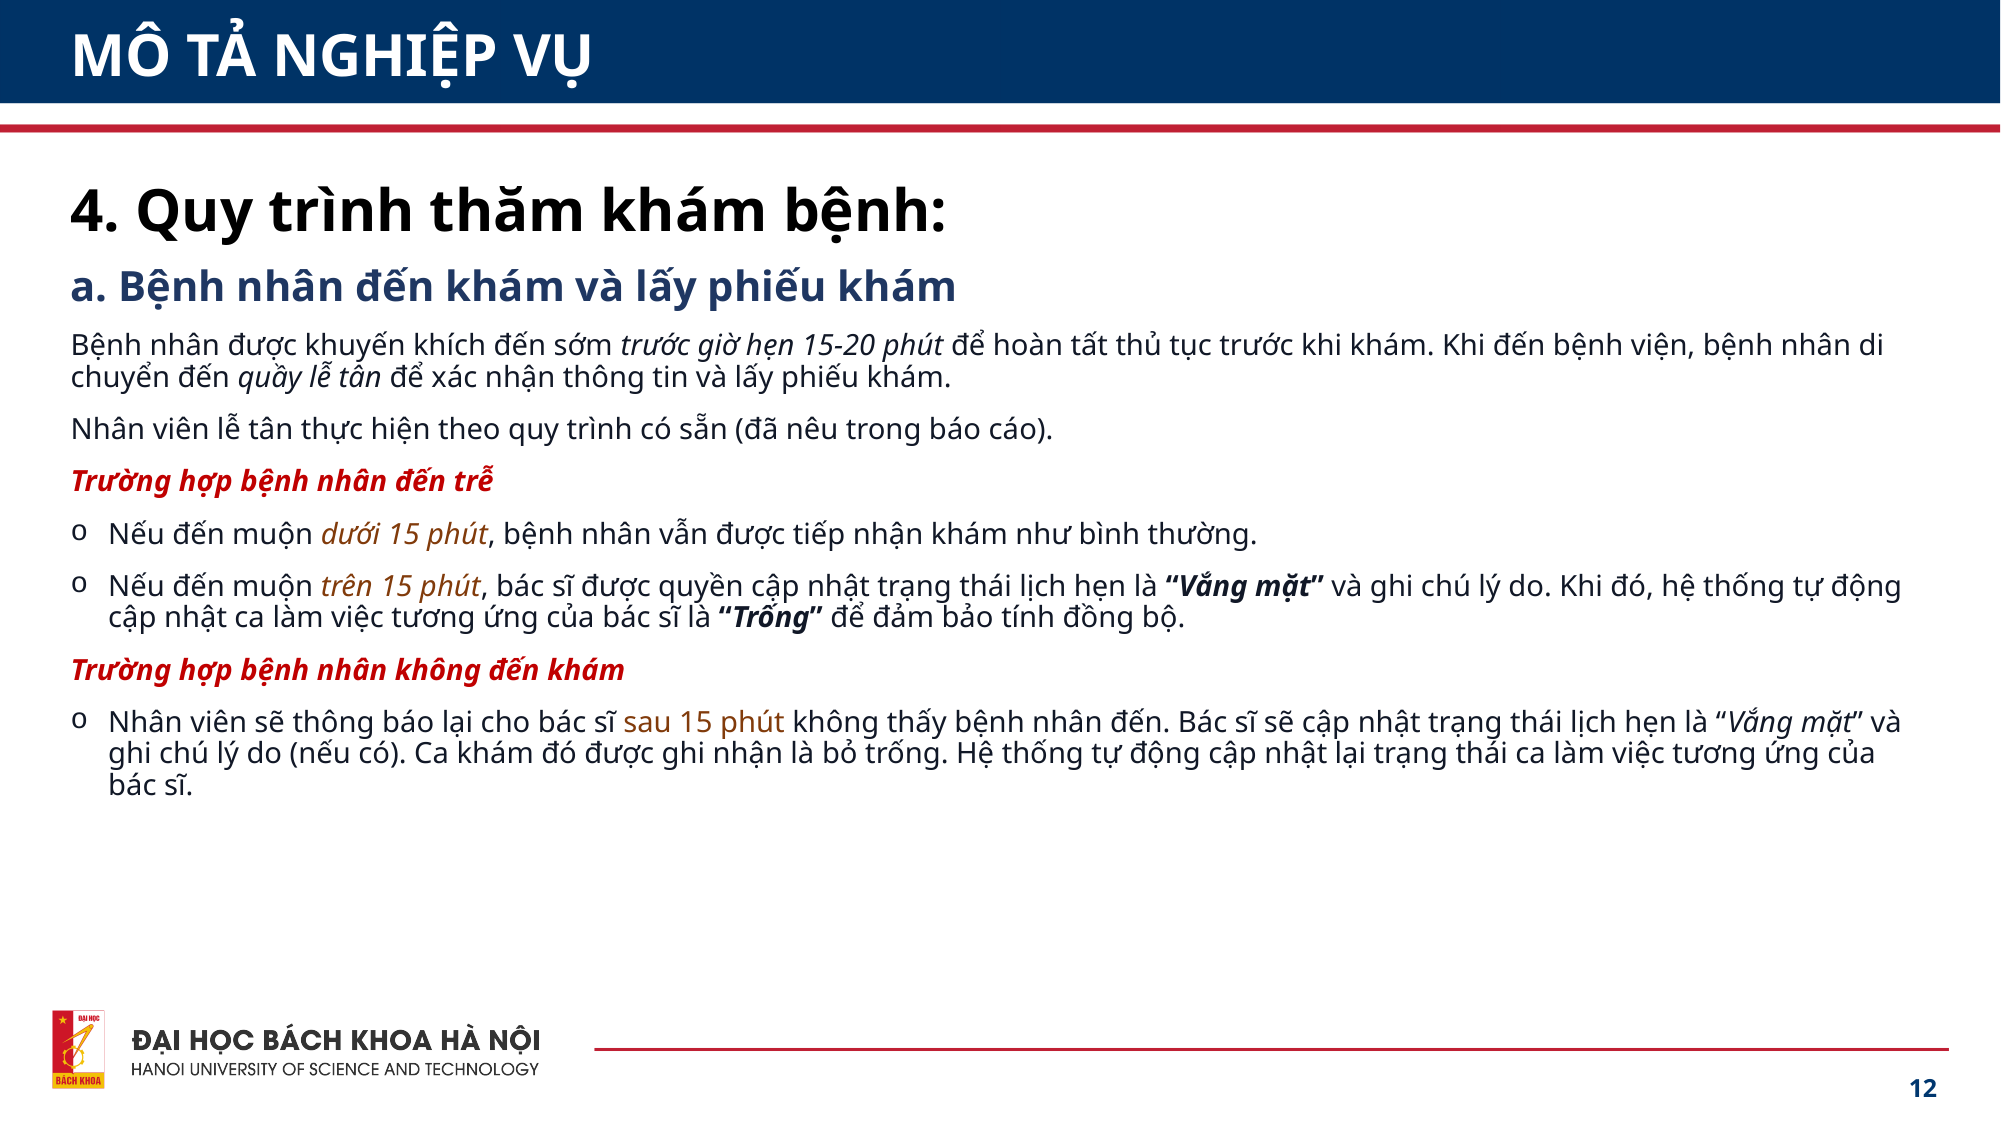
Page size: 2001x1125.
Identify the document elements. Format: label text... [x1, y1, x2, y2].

picture [0, 0, 2001, 1125]
list 4. Quy trình thăm khám bệnh: a. Bệnh nhân đến khám và lấy phiếu khám Bệnh nhân được khuyến khích đến sớm trước giờ hẹn 15-20 phút để hoàn tất thủ tục trước khi khám. Khi đến bệnh viện, bệnh nhân di chuyển đến quầy lễ tân để xác nhận thông tin và lấy phiếu khám. Nhân viên lễ tân thực hiện theo quy trình có sẵn (đã nêu trong báo cáo). Trường hợp bệnh nhân đến trễ Nếu đến muộn dưới 15 phút, bệnh nhân vẫn được tiếp nhận khám như bình thường. Nếu đến muộn trên 15 phút, bác sĩ được quyền cập nhật trạng thái lịch hẹn là “Vắng mặt” và ghi chú lý do. Khi đó, hệ thống tự động cập nhật ca làm việc tương ứng của bác sĩ là “Trống” để đảm bảo tính đồng bộ. Trường hợp bệnh nhân không đến khám Nhân viên sẽ thông báo lại cho bác sĩ sau 15 phút không thấy bệnh nhân đến. Bác sĩ sẽ cập nhật trạng thái lịch hẹn là “Vắng mặt” và ghi chú lý do (nếu có). Ca khám đó được ghi nhận là bỏ trống. Hệ thống tự động cập nhật lại trạng thái ca làm việc tương ứng của bác sĩ. [55, 173, 1945, 979]
title MÔ TẢ NGHIỆP VỤ [55, 18, 1945, 90]
slide_number 12 [1502, 1065, 1953, 1125]
